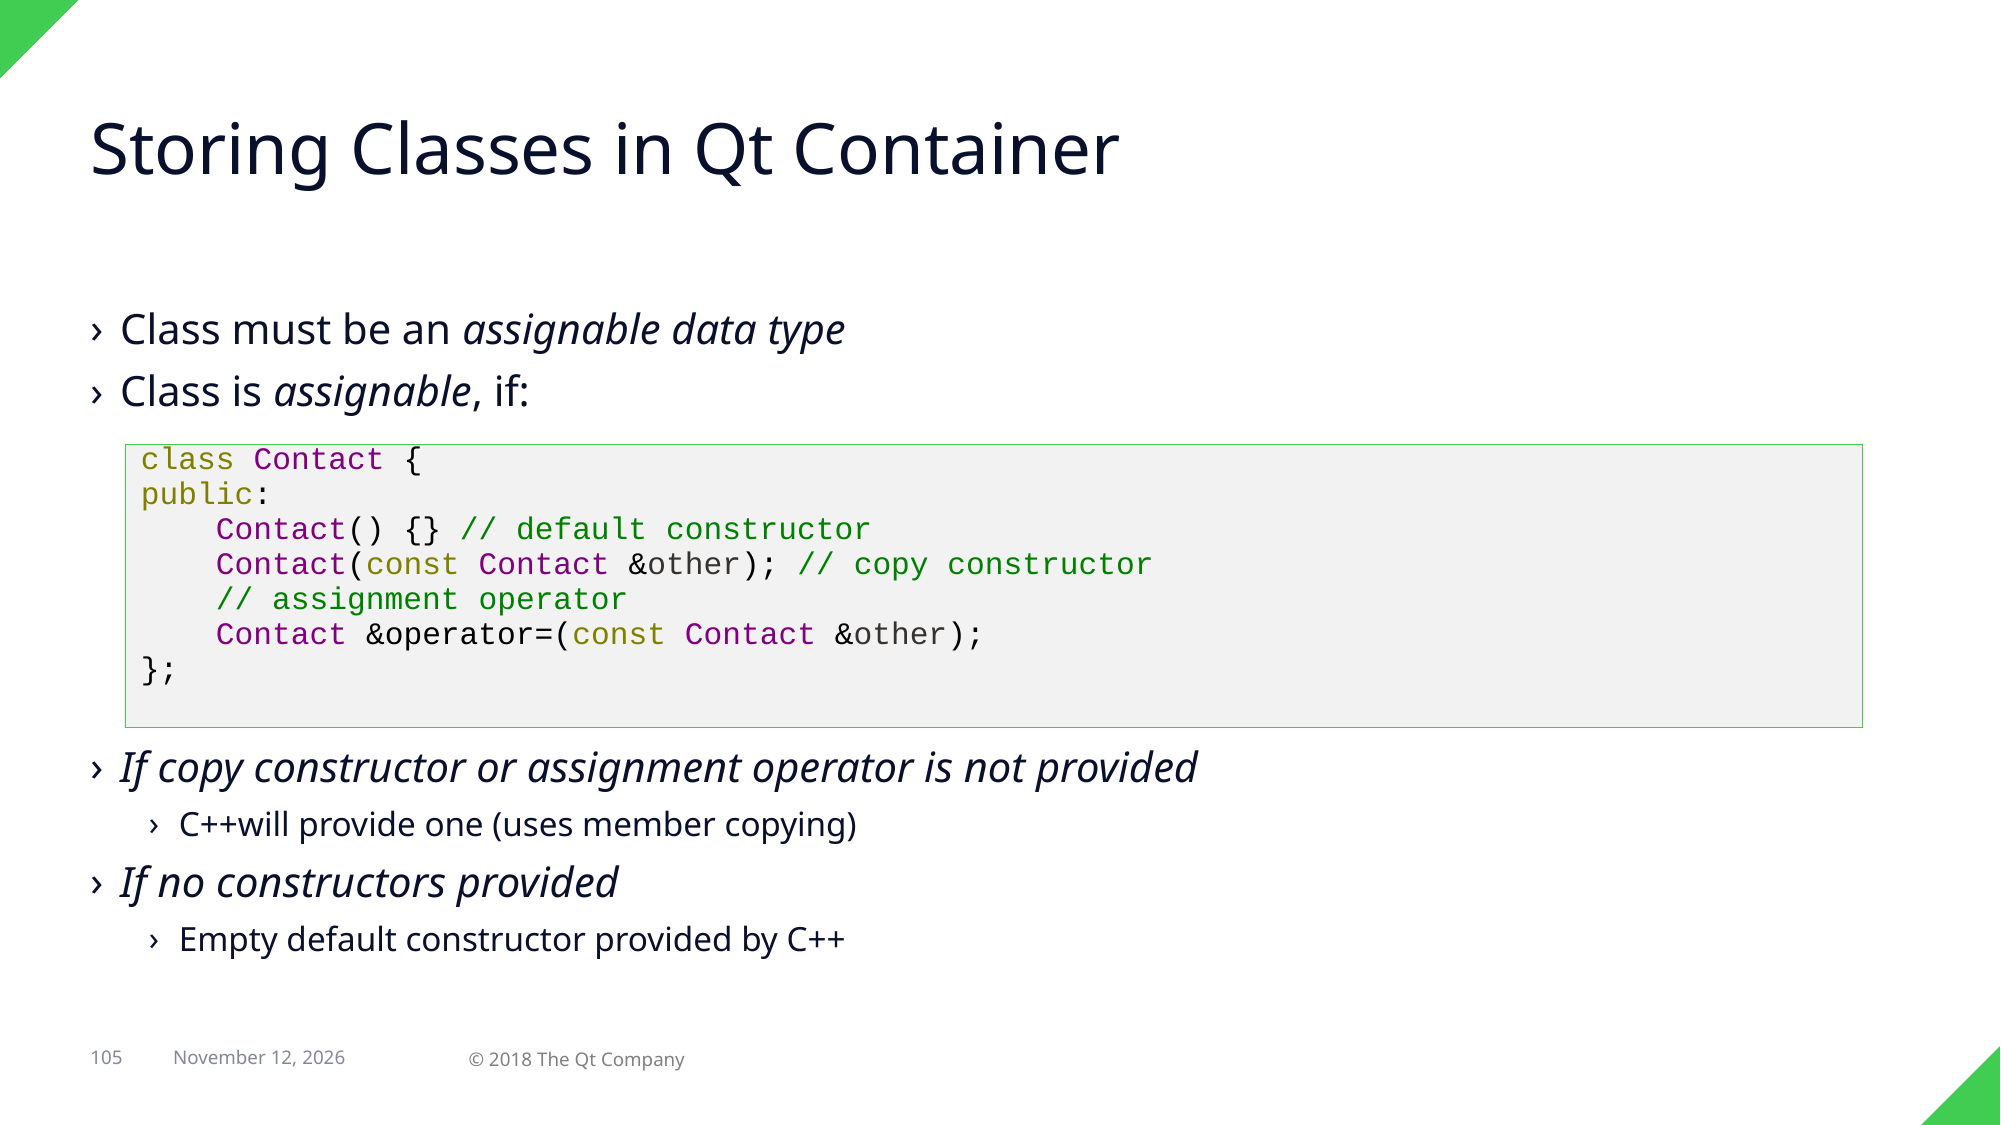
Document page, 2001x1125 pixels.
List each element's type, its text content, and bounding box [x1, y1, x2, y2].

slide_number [174, 1046, 468, 1071]
text_box class Contact { public: Contact() {} // default constructor Contact(const Contact &other); // copy constructor // assignment operator Contact &operator=(const Contact &other); }; [125, 444, 1863, 728]
title Storing Classes in Qt Container [90, 113, 1910, 268]
slide_number 105 [90, 1046, 174, 1071]
footer © 2018 The Qt Company [468, 1046, 1910, 1071]
list Class must be an assignable data type Class is assignable, if: If copy constructor or assignment operator is not provided C++will provide one (uses member copying) If no constructors provided Empty default constructor provided by C++ [90, 302, 1910, 1012]
